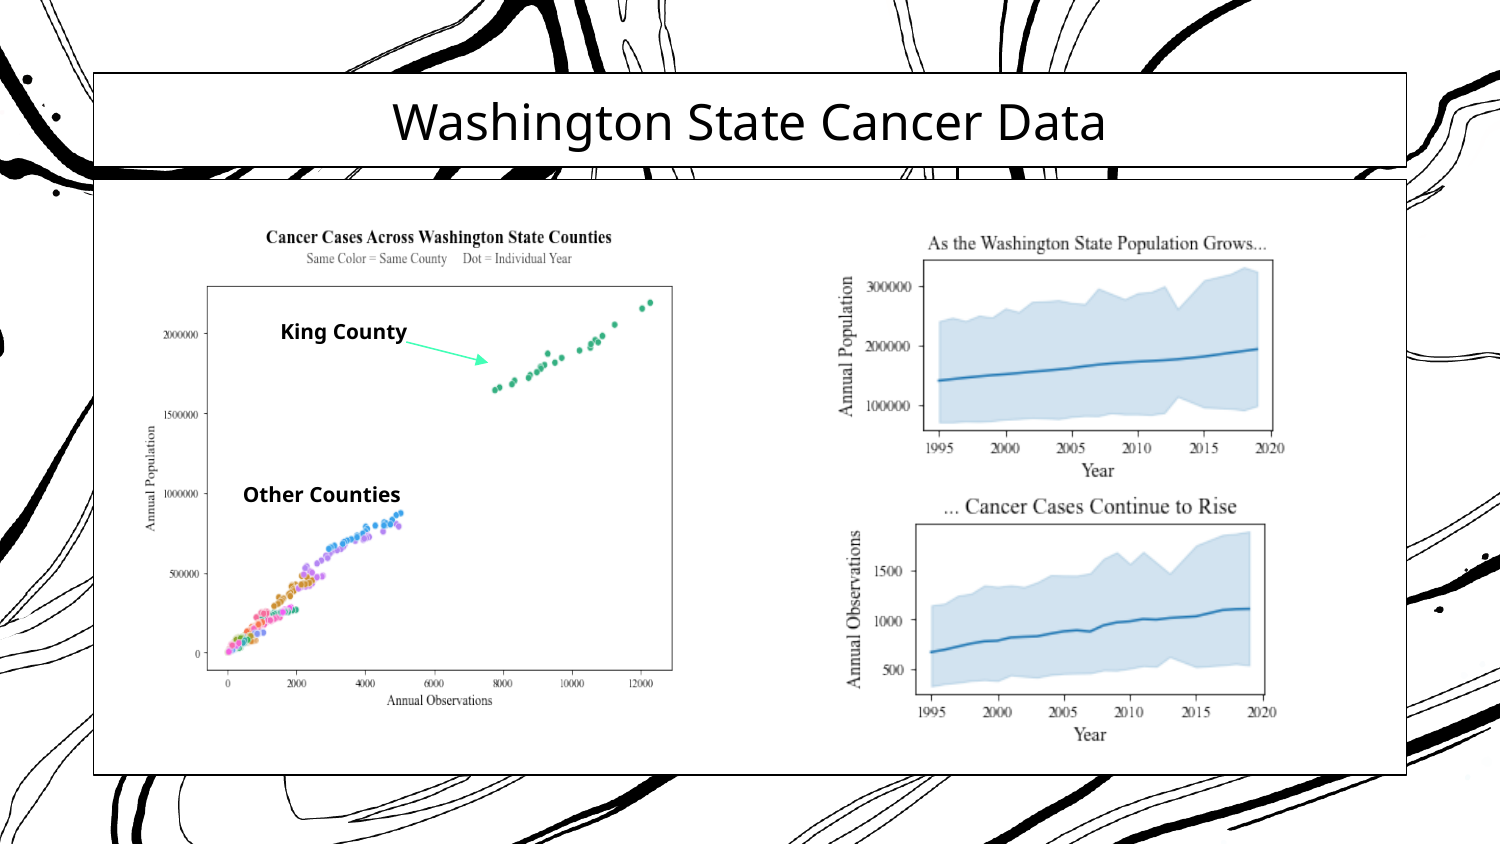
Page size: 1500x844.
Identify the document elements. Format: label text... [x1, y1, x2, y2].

title Washington State Cancer Data [118, 72, 1382, 167]
picture [0, 0, 1500, 844]
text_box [406, 341, 489, 363]
